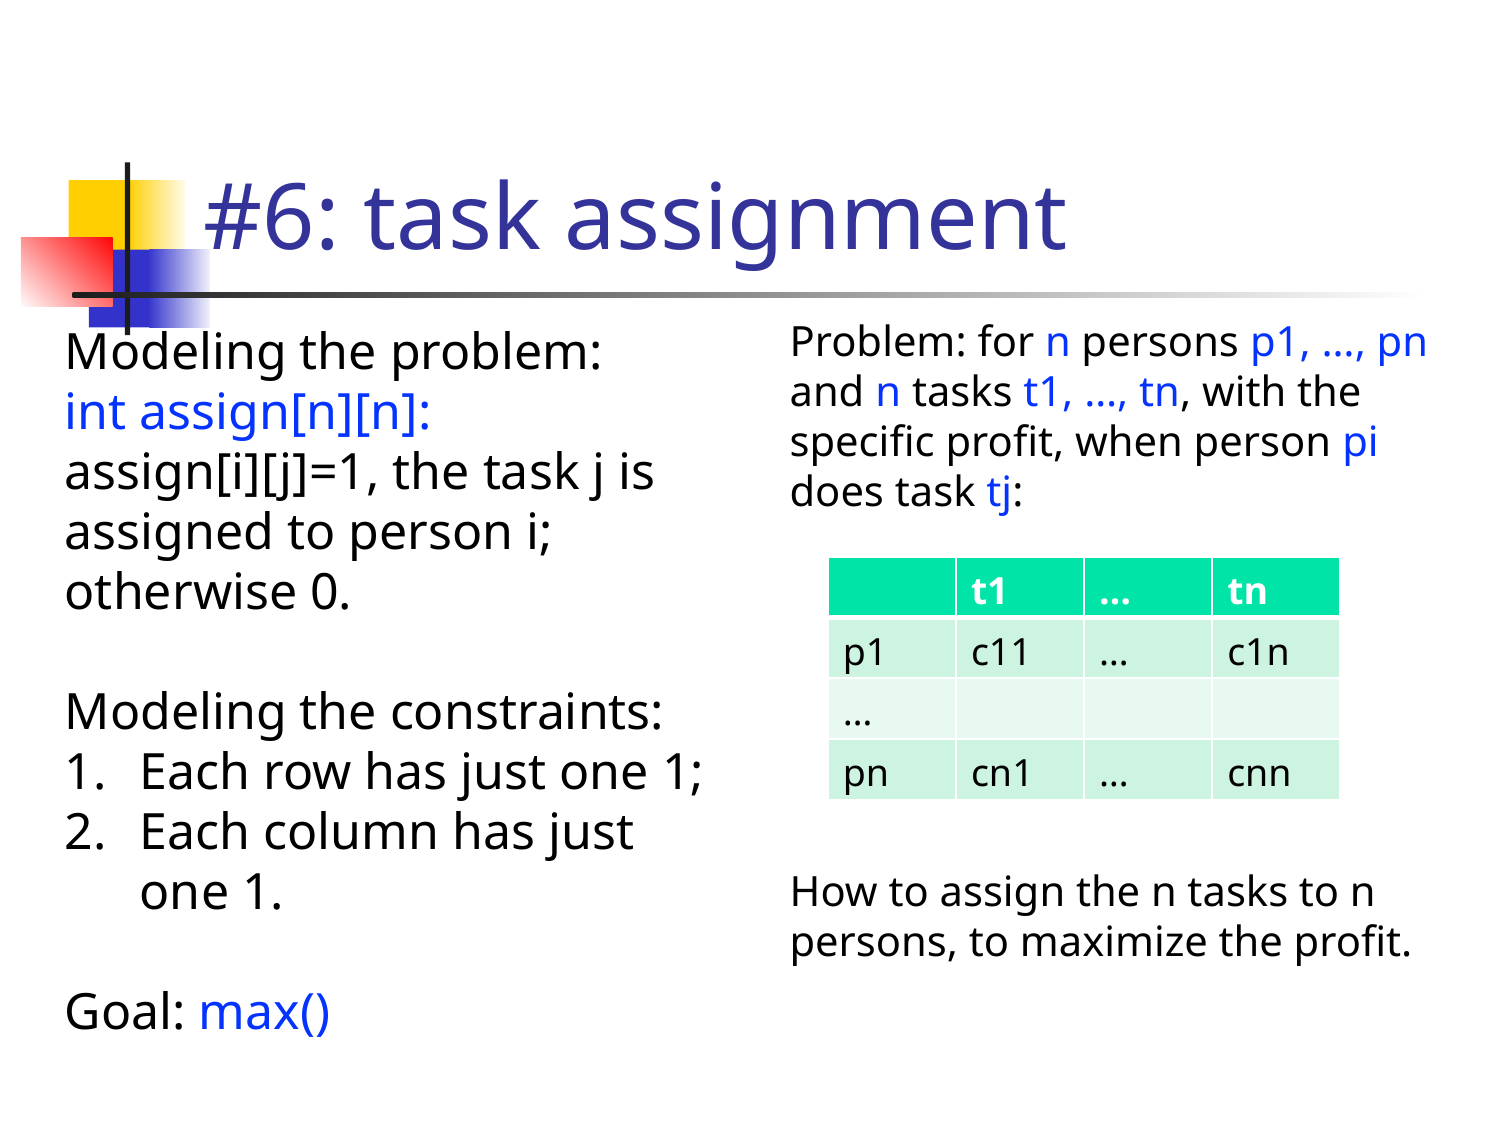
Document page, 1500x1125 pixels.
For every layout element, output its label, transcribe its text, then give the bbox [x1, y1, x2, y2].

table_header t1 [957, 558, 1083, 615]
table_header … [1085, 558, 1211, 615]
table_cell c1n [1213, 620, 1339, 677]
table_header tn [1213, 558, 1339, 615]
table_cell … [829, 679, 955, 738]
text_box Problem: for n persons p1, …, pn and n tasks t1, …, tn, with the specific profit, when person pi does task tj: How to assign the n tasks to n persons, to maximize the profit. [774, 307, 1448, 973]
title #6: task assignment [188, 35, 1468, 275]
table_cell … [1085, 740, 1211, 799]
table_cell [957, 679, 1083, 738]
table_cell … [1085, 620, 1211, 677]
table_cell cn1 [957, 740, 1083, 799]
table_cell p1 [829, 620, 955, 677]
table_cell cnn [1213, 740, 1339, 799]
table_cell [1085, 679, 1211, 738]
table_cell pn [829, 740, 955, 799]
table_header [829, 558, 955, 615]
table_cell [1213, 679, 1339, 738]
table_cell c11 [957, 620, 1083, 677]
